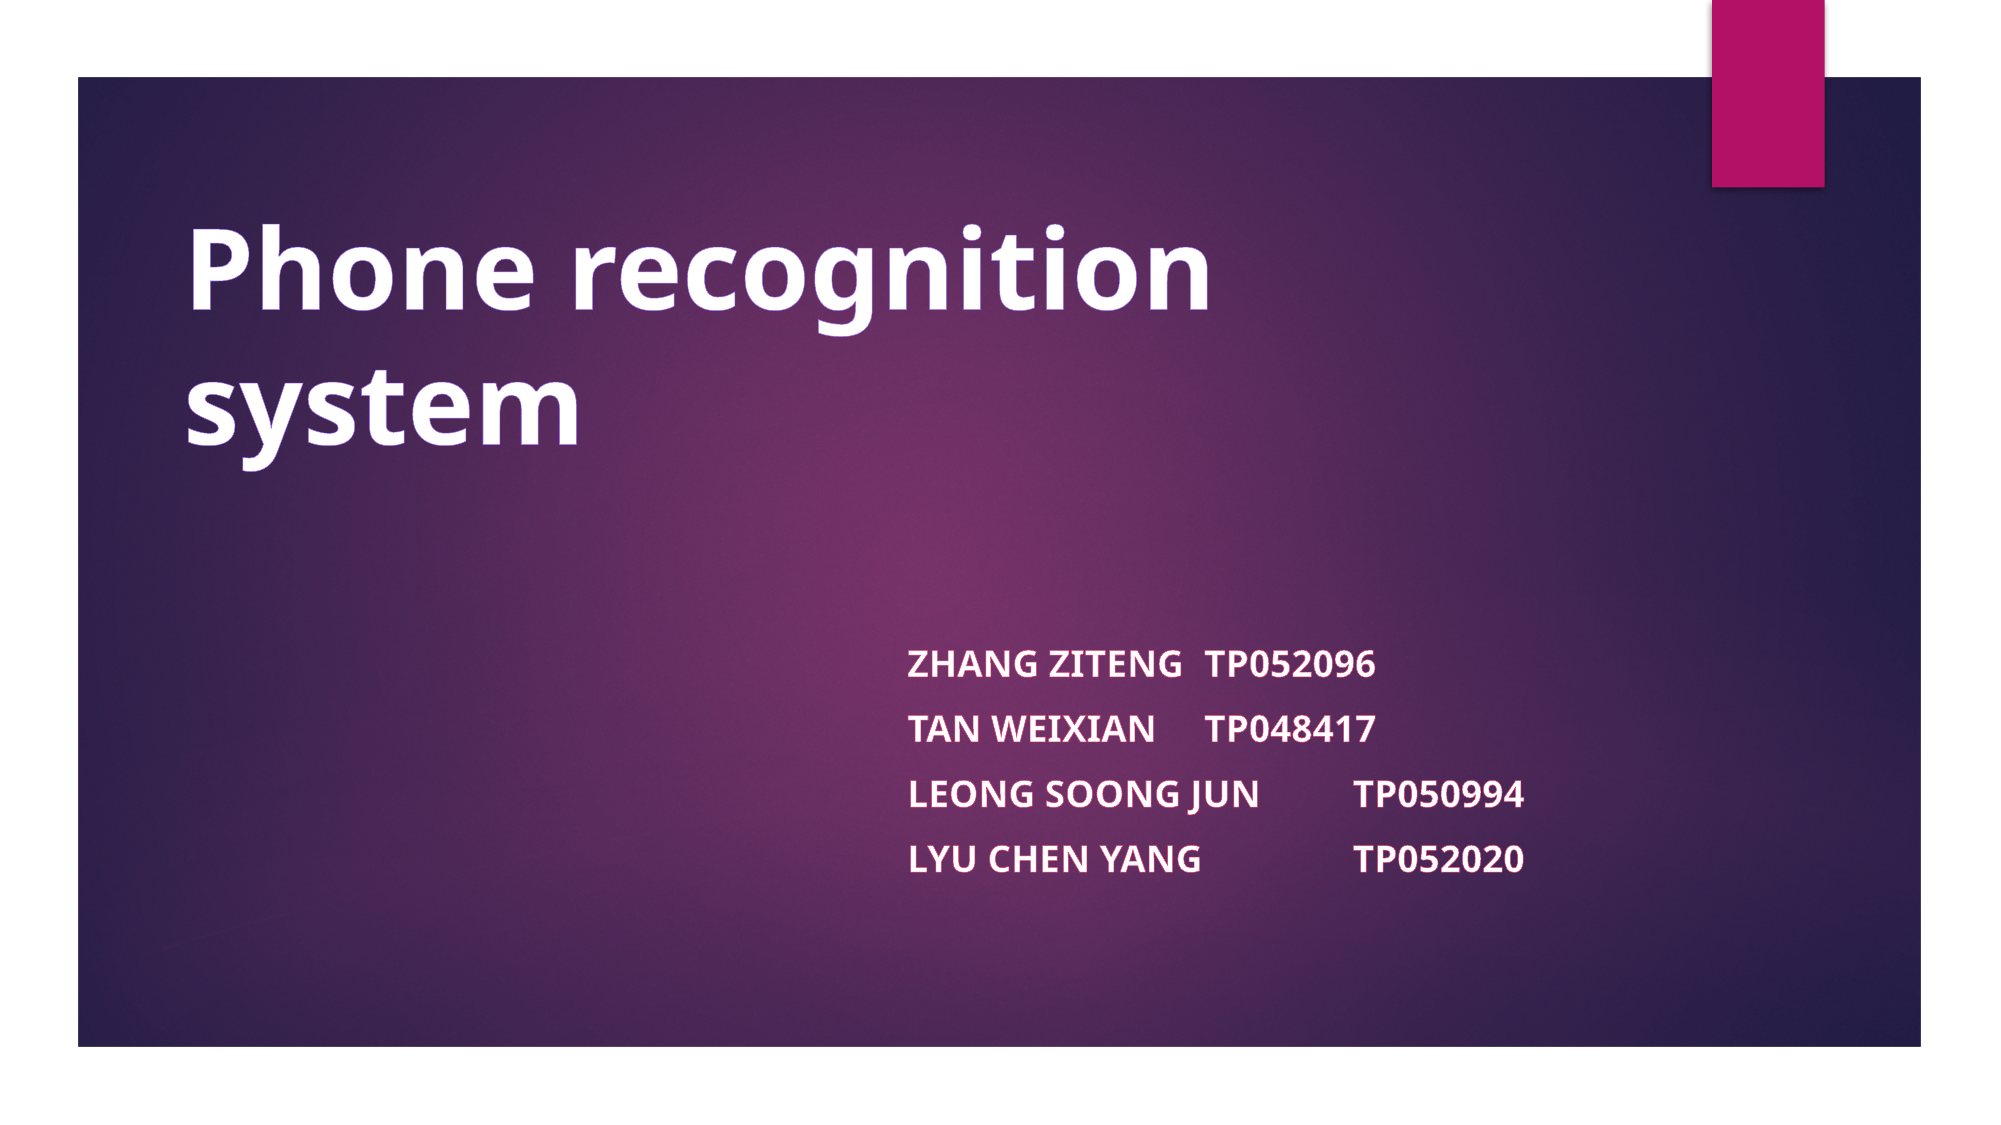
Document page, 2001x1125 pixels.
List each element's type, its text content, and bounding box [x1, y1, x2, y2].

title Phone recognition system [168, 322, 1617, 475]
subtitle ZHANG ZITENG TP052096 TAN WEIXIAN TP048417 LEONG SOONG JUN TP050994 LYU CHEN YANG TP052020 [892, 632, 1617, 893]
